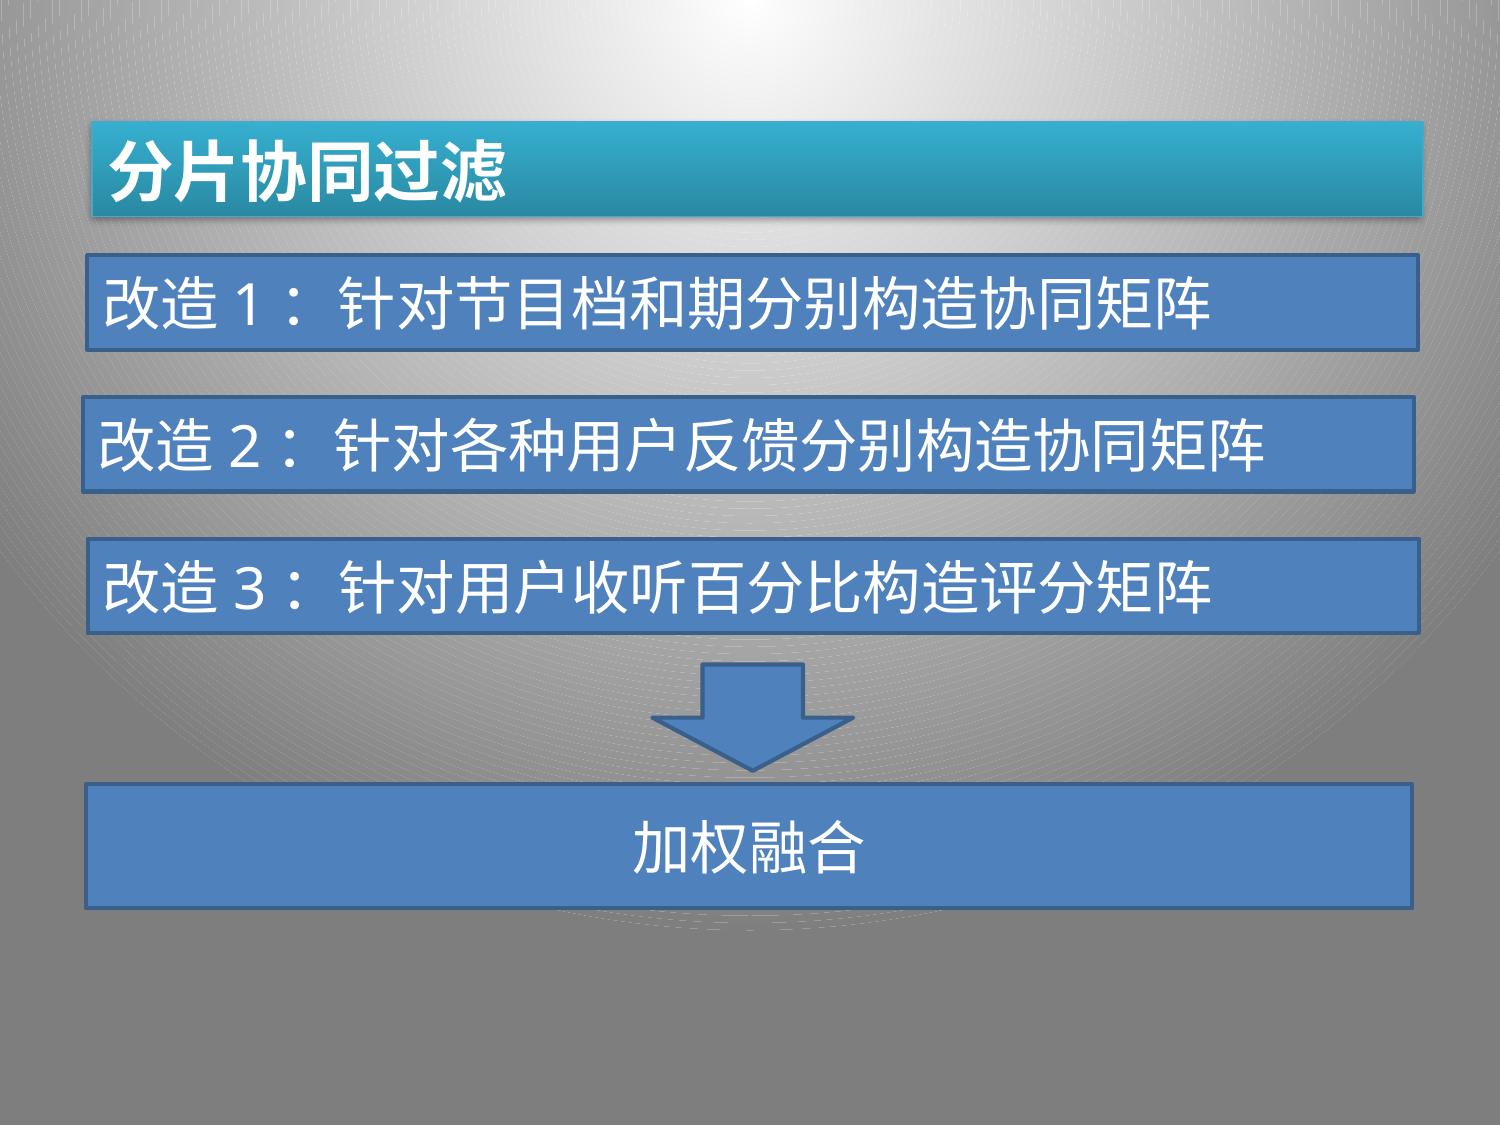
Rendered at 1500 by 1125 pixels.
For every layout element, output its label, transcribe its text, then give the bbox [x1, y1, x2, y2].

text_box [650, 662, 856, 773]
text_box 分片协同过滤 [91, 121, 1424, 217]
text_box 改造2：针对各种用户反馈分别构造协同矩阵 [81, 395, 1416, 494]
text_box 加权融合 [84, 782, 1414, 910]
text_box 改造1：针对节目档和期分别构造协同矩阵 [85, 253, 1420, 352]
text_box 改造3：针对用户收听百分比构造评分矩阵 [86, 537, 1421, 635]
